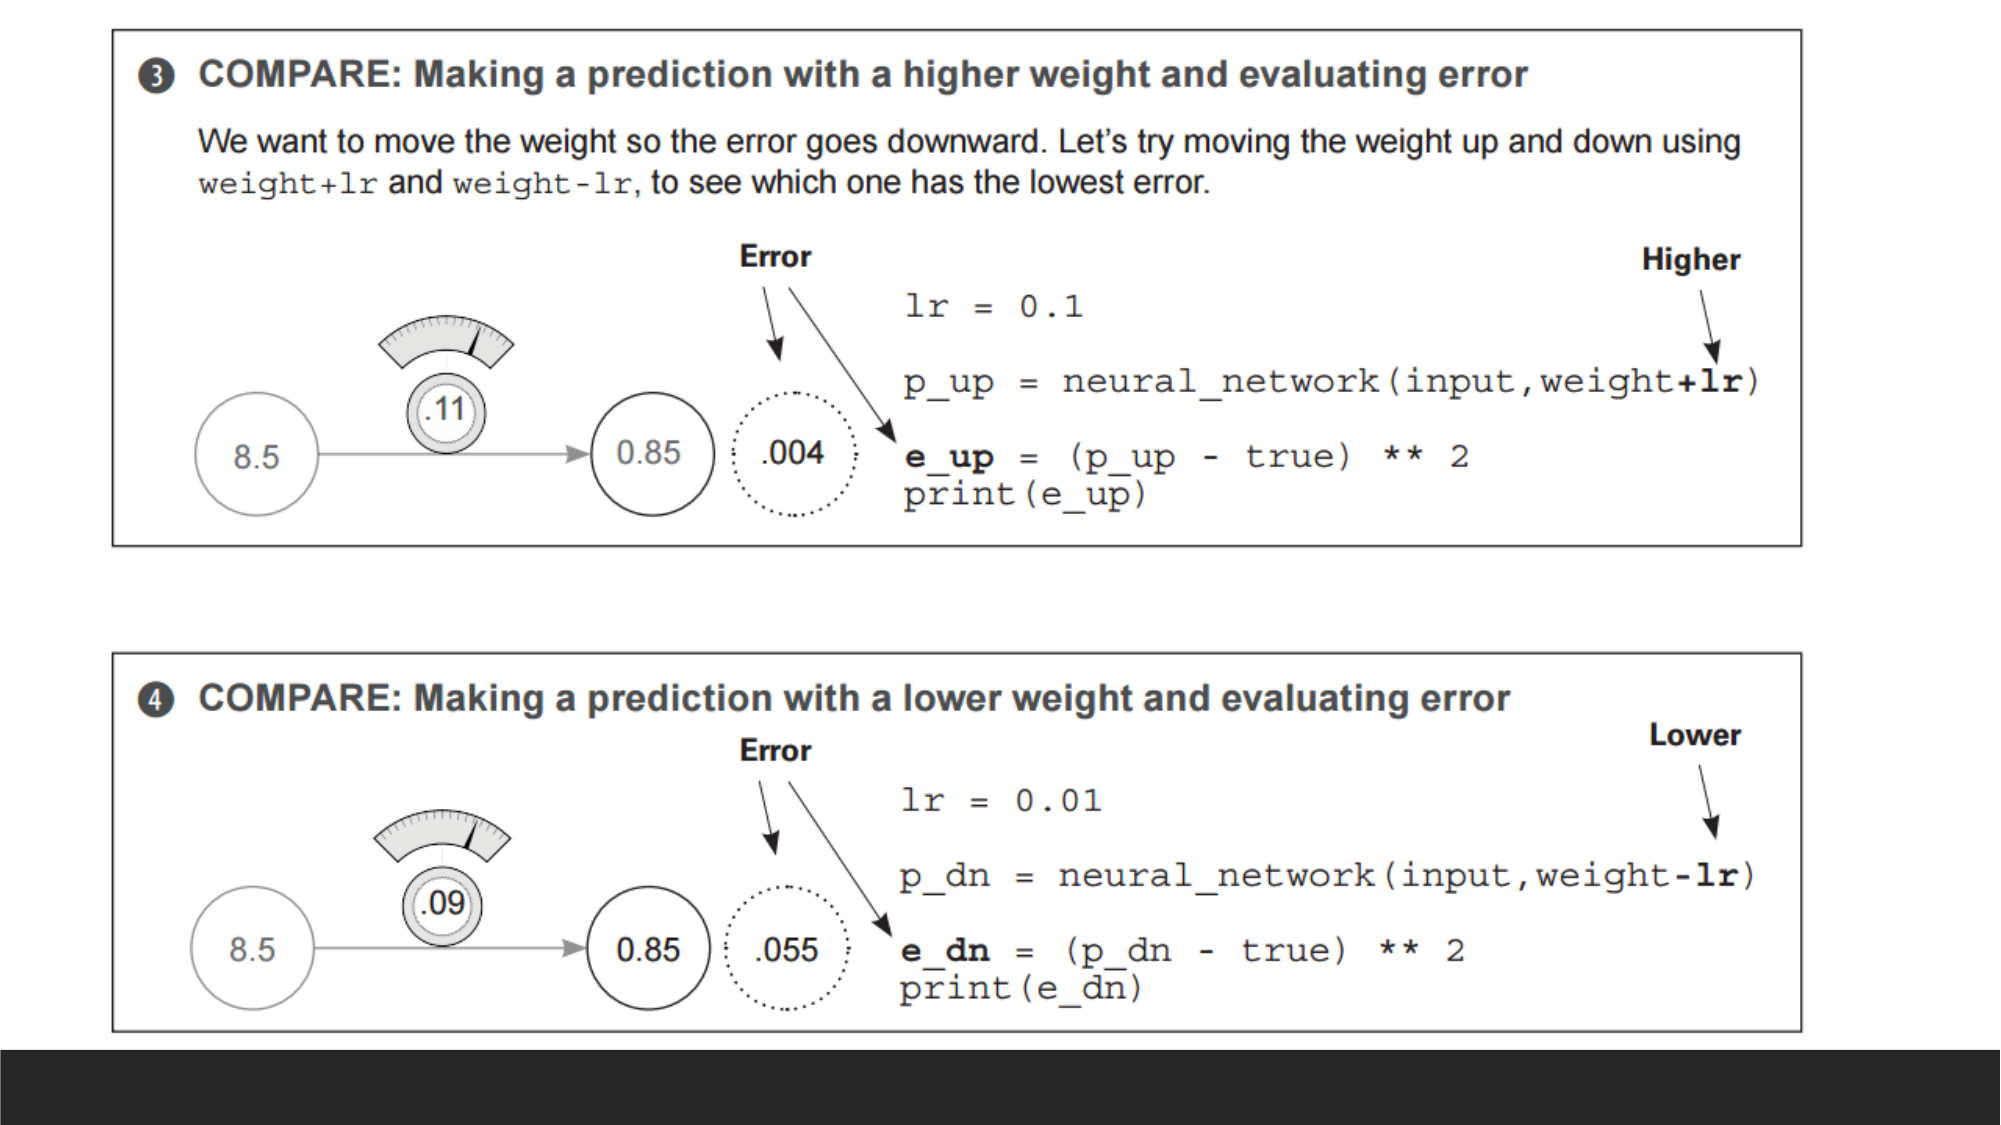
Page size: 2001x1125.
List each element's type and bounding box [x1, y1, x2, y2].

picture [101, 12, 1810, 1041]
